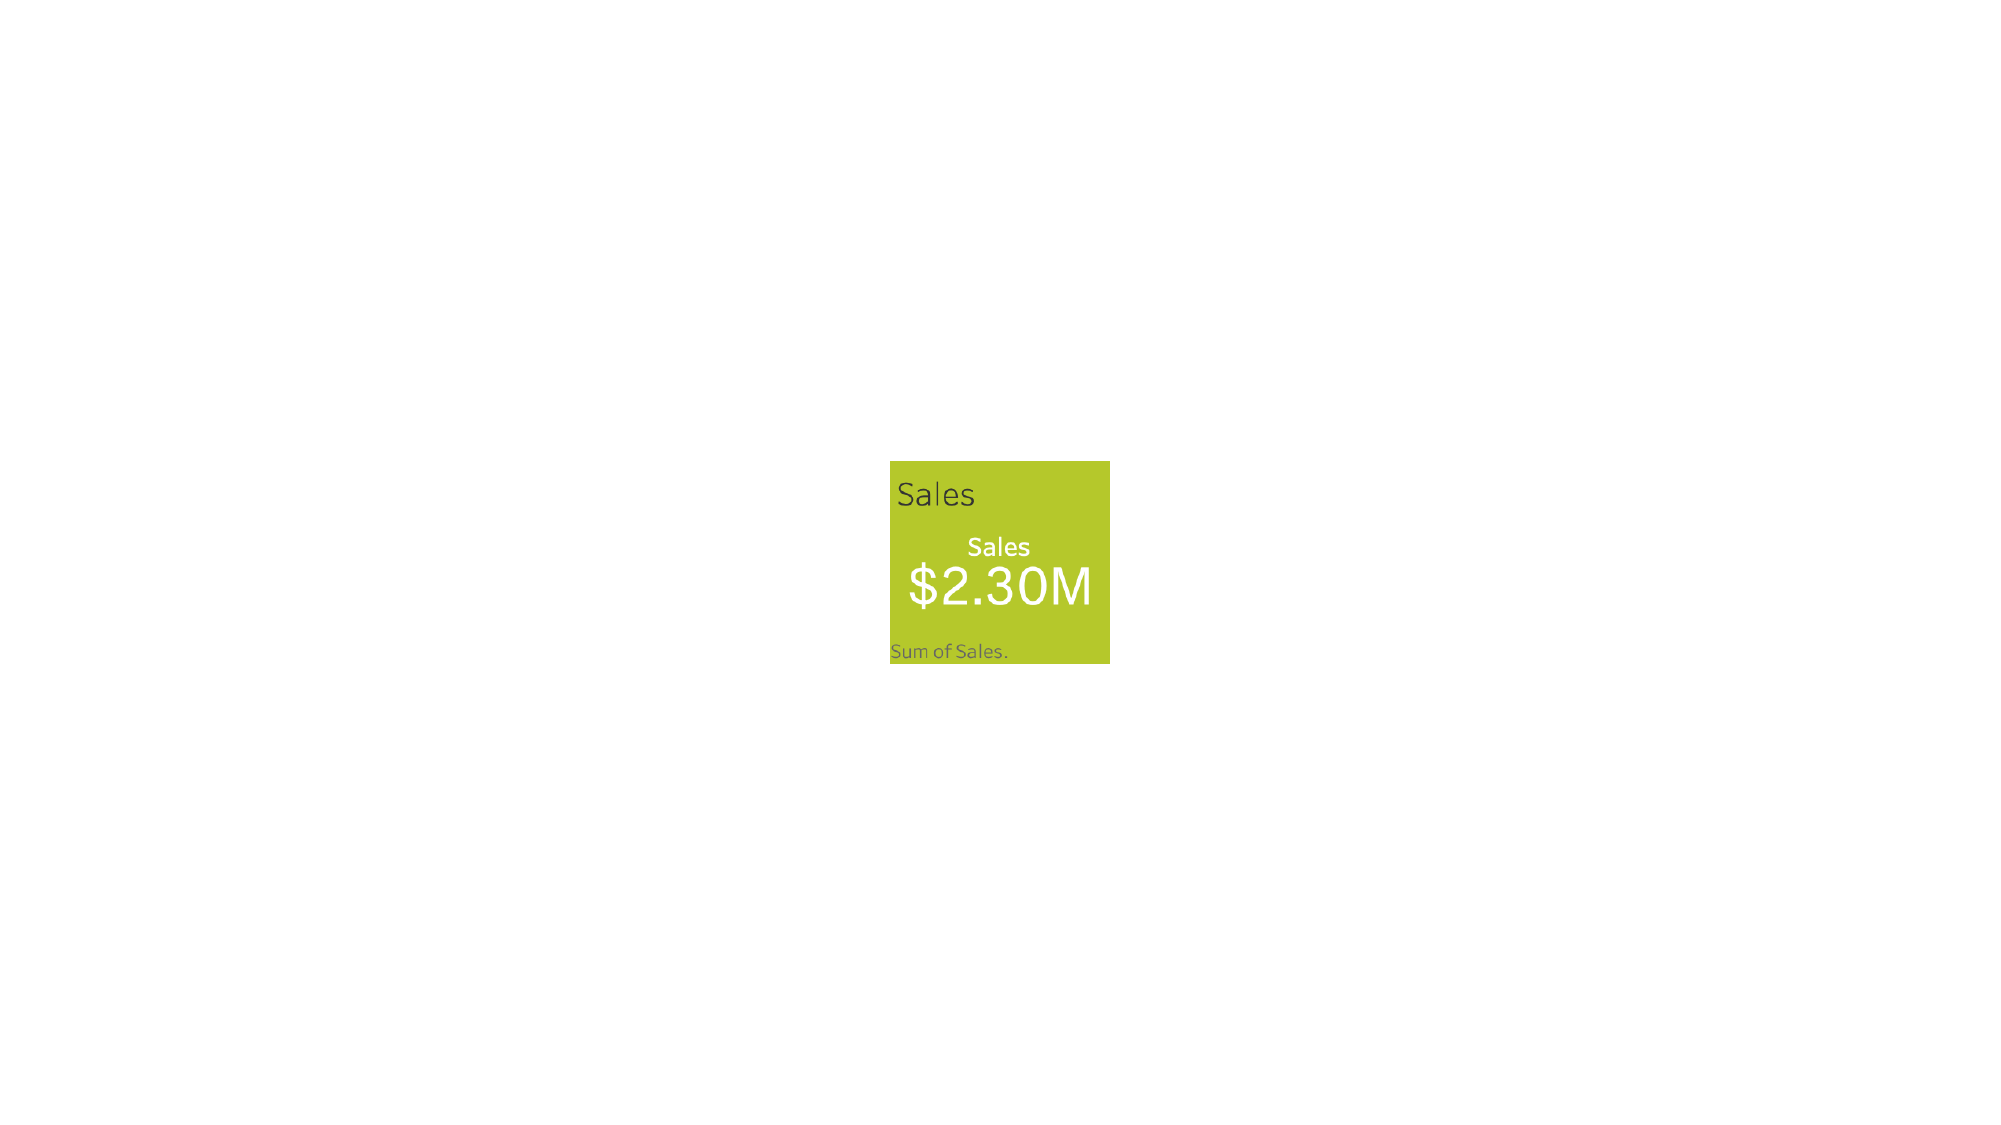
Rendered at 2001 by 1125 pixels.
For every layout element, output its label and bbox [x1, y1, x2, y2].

picture [890, 461, 1110, 664]
